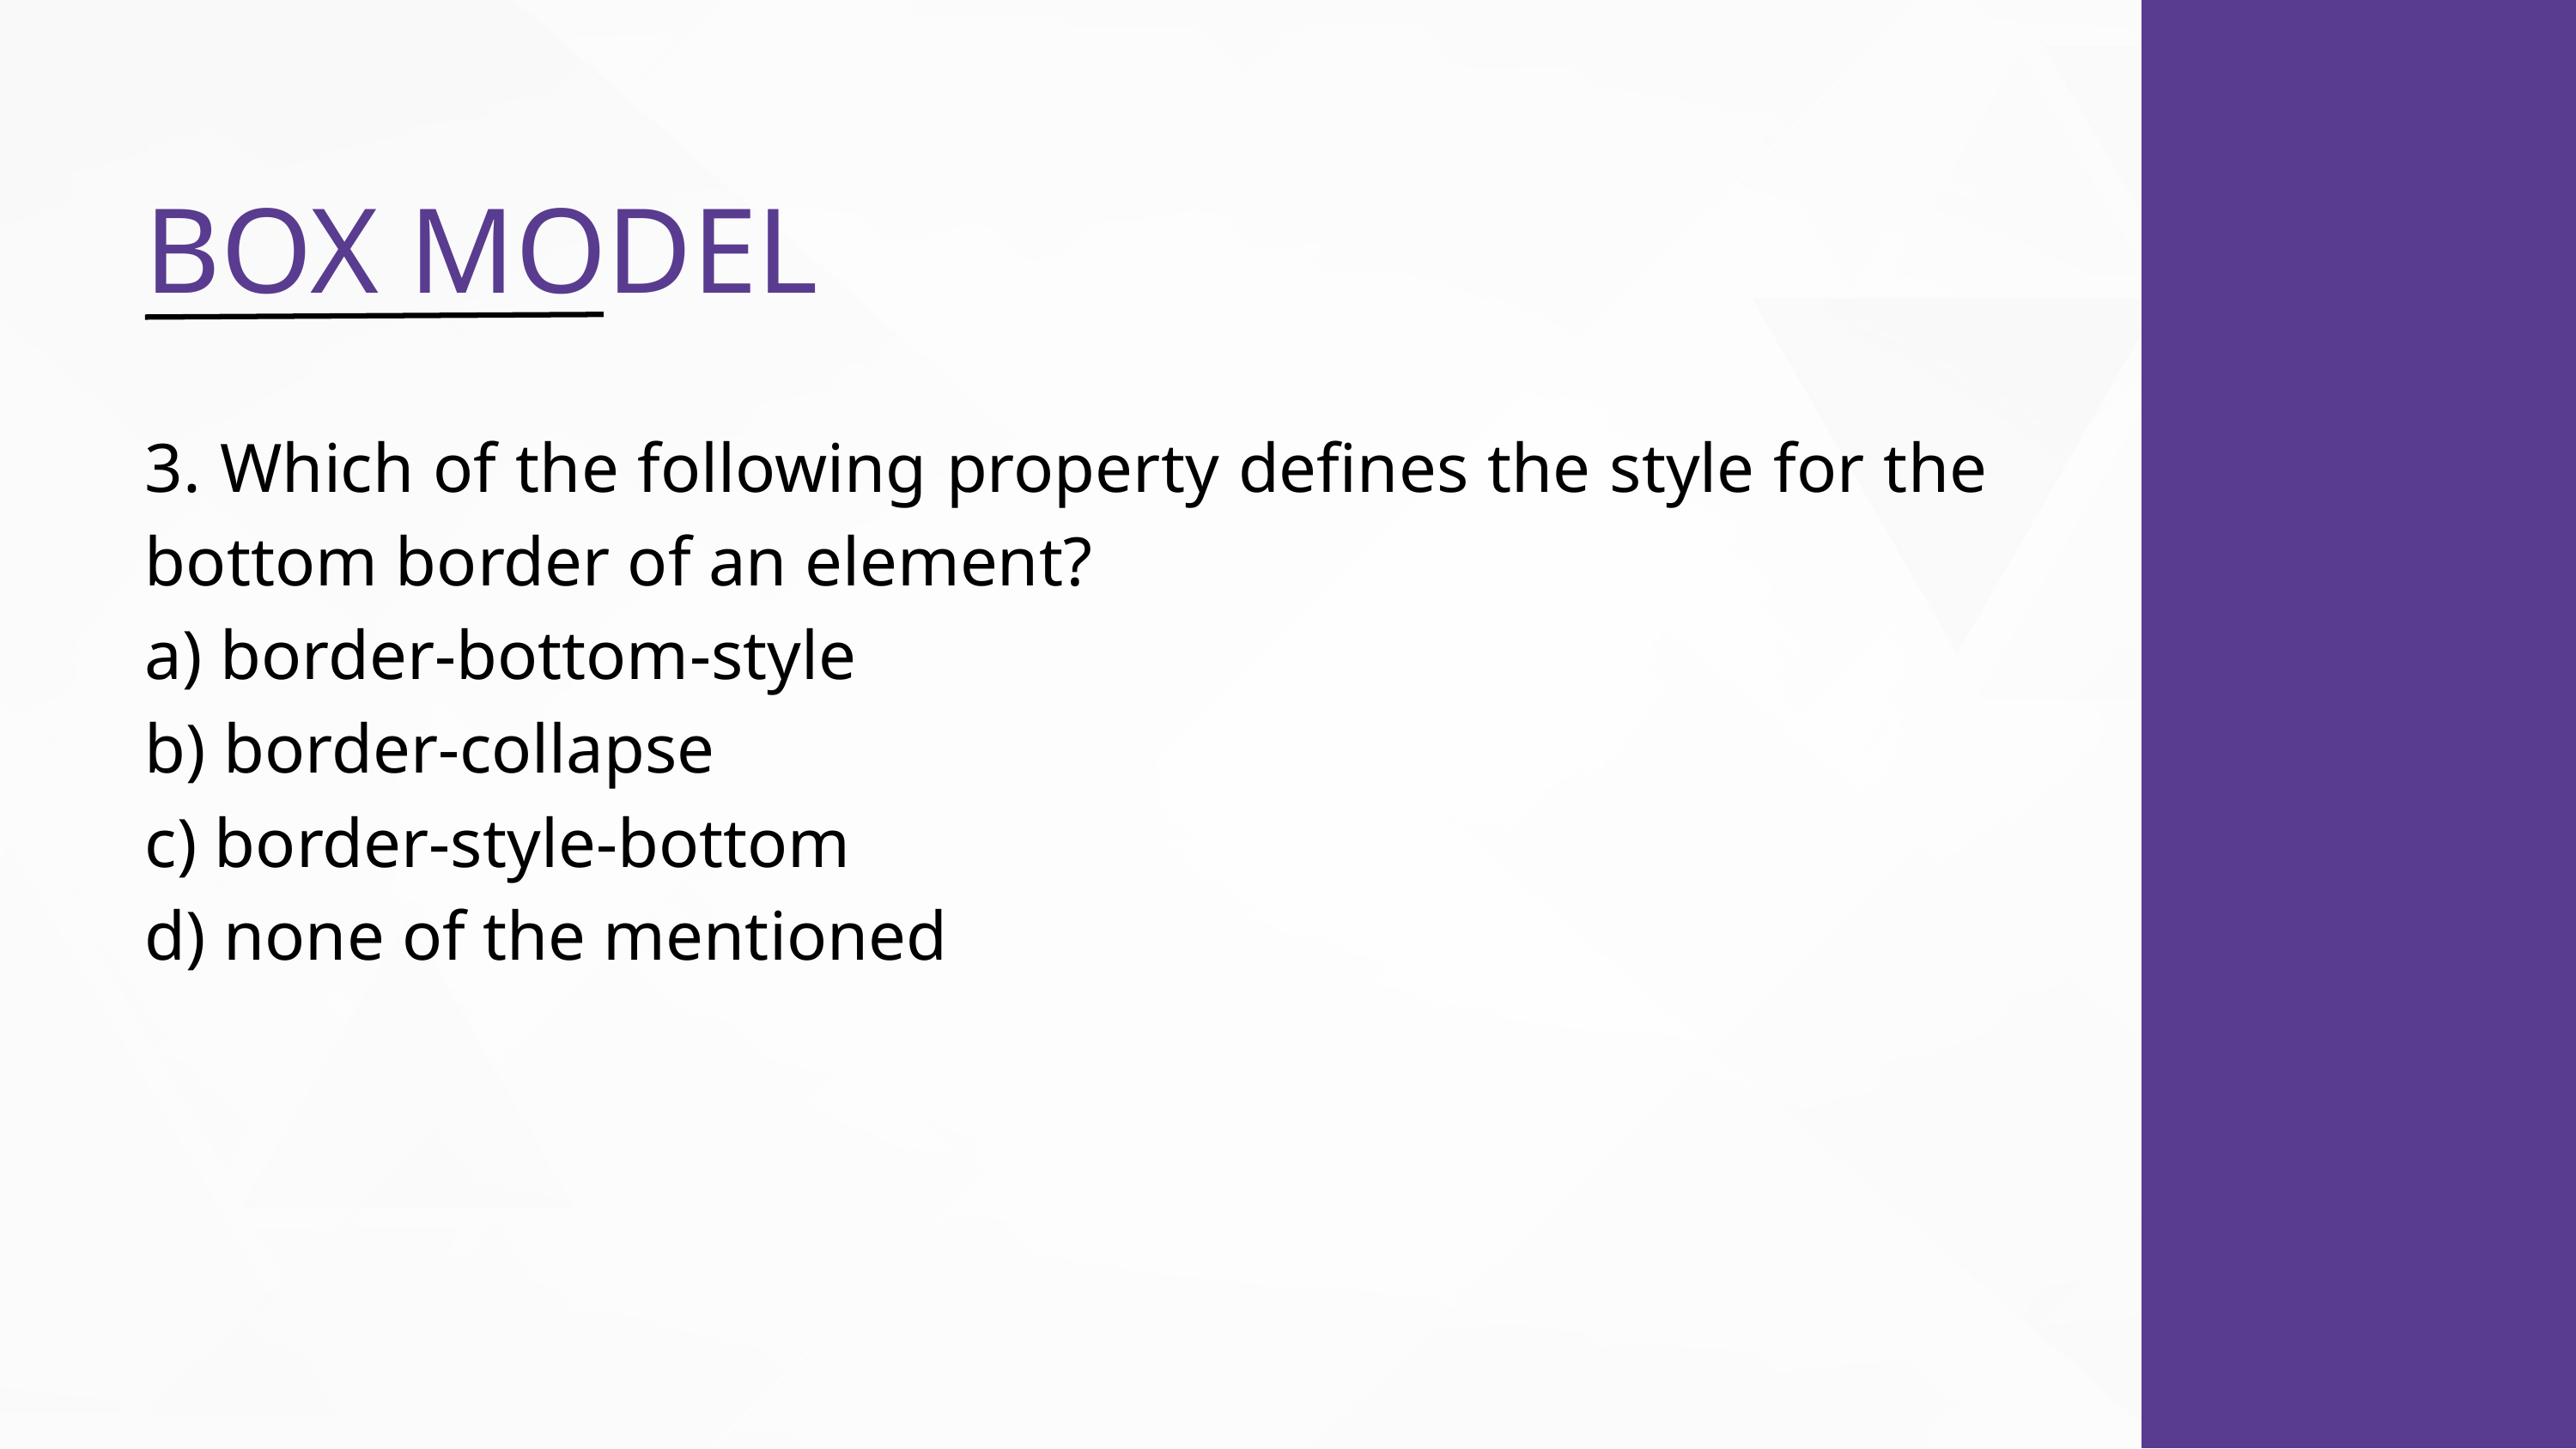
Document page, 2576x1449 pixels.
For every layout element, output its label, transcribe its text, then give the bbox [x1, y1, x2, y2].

text_box [0, 0, 2141, 1449]
text_box 3. Which of the following property defines the style for the bottom border of an element? a) border-bottom-style b) border-collapse c) border-style-bottom d) none of the mentioned [144, 412, 1990, 974]
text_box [2141, 0, 2576, 1449]
text_box BOX MODEL [144, 153, 1362, 318]
